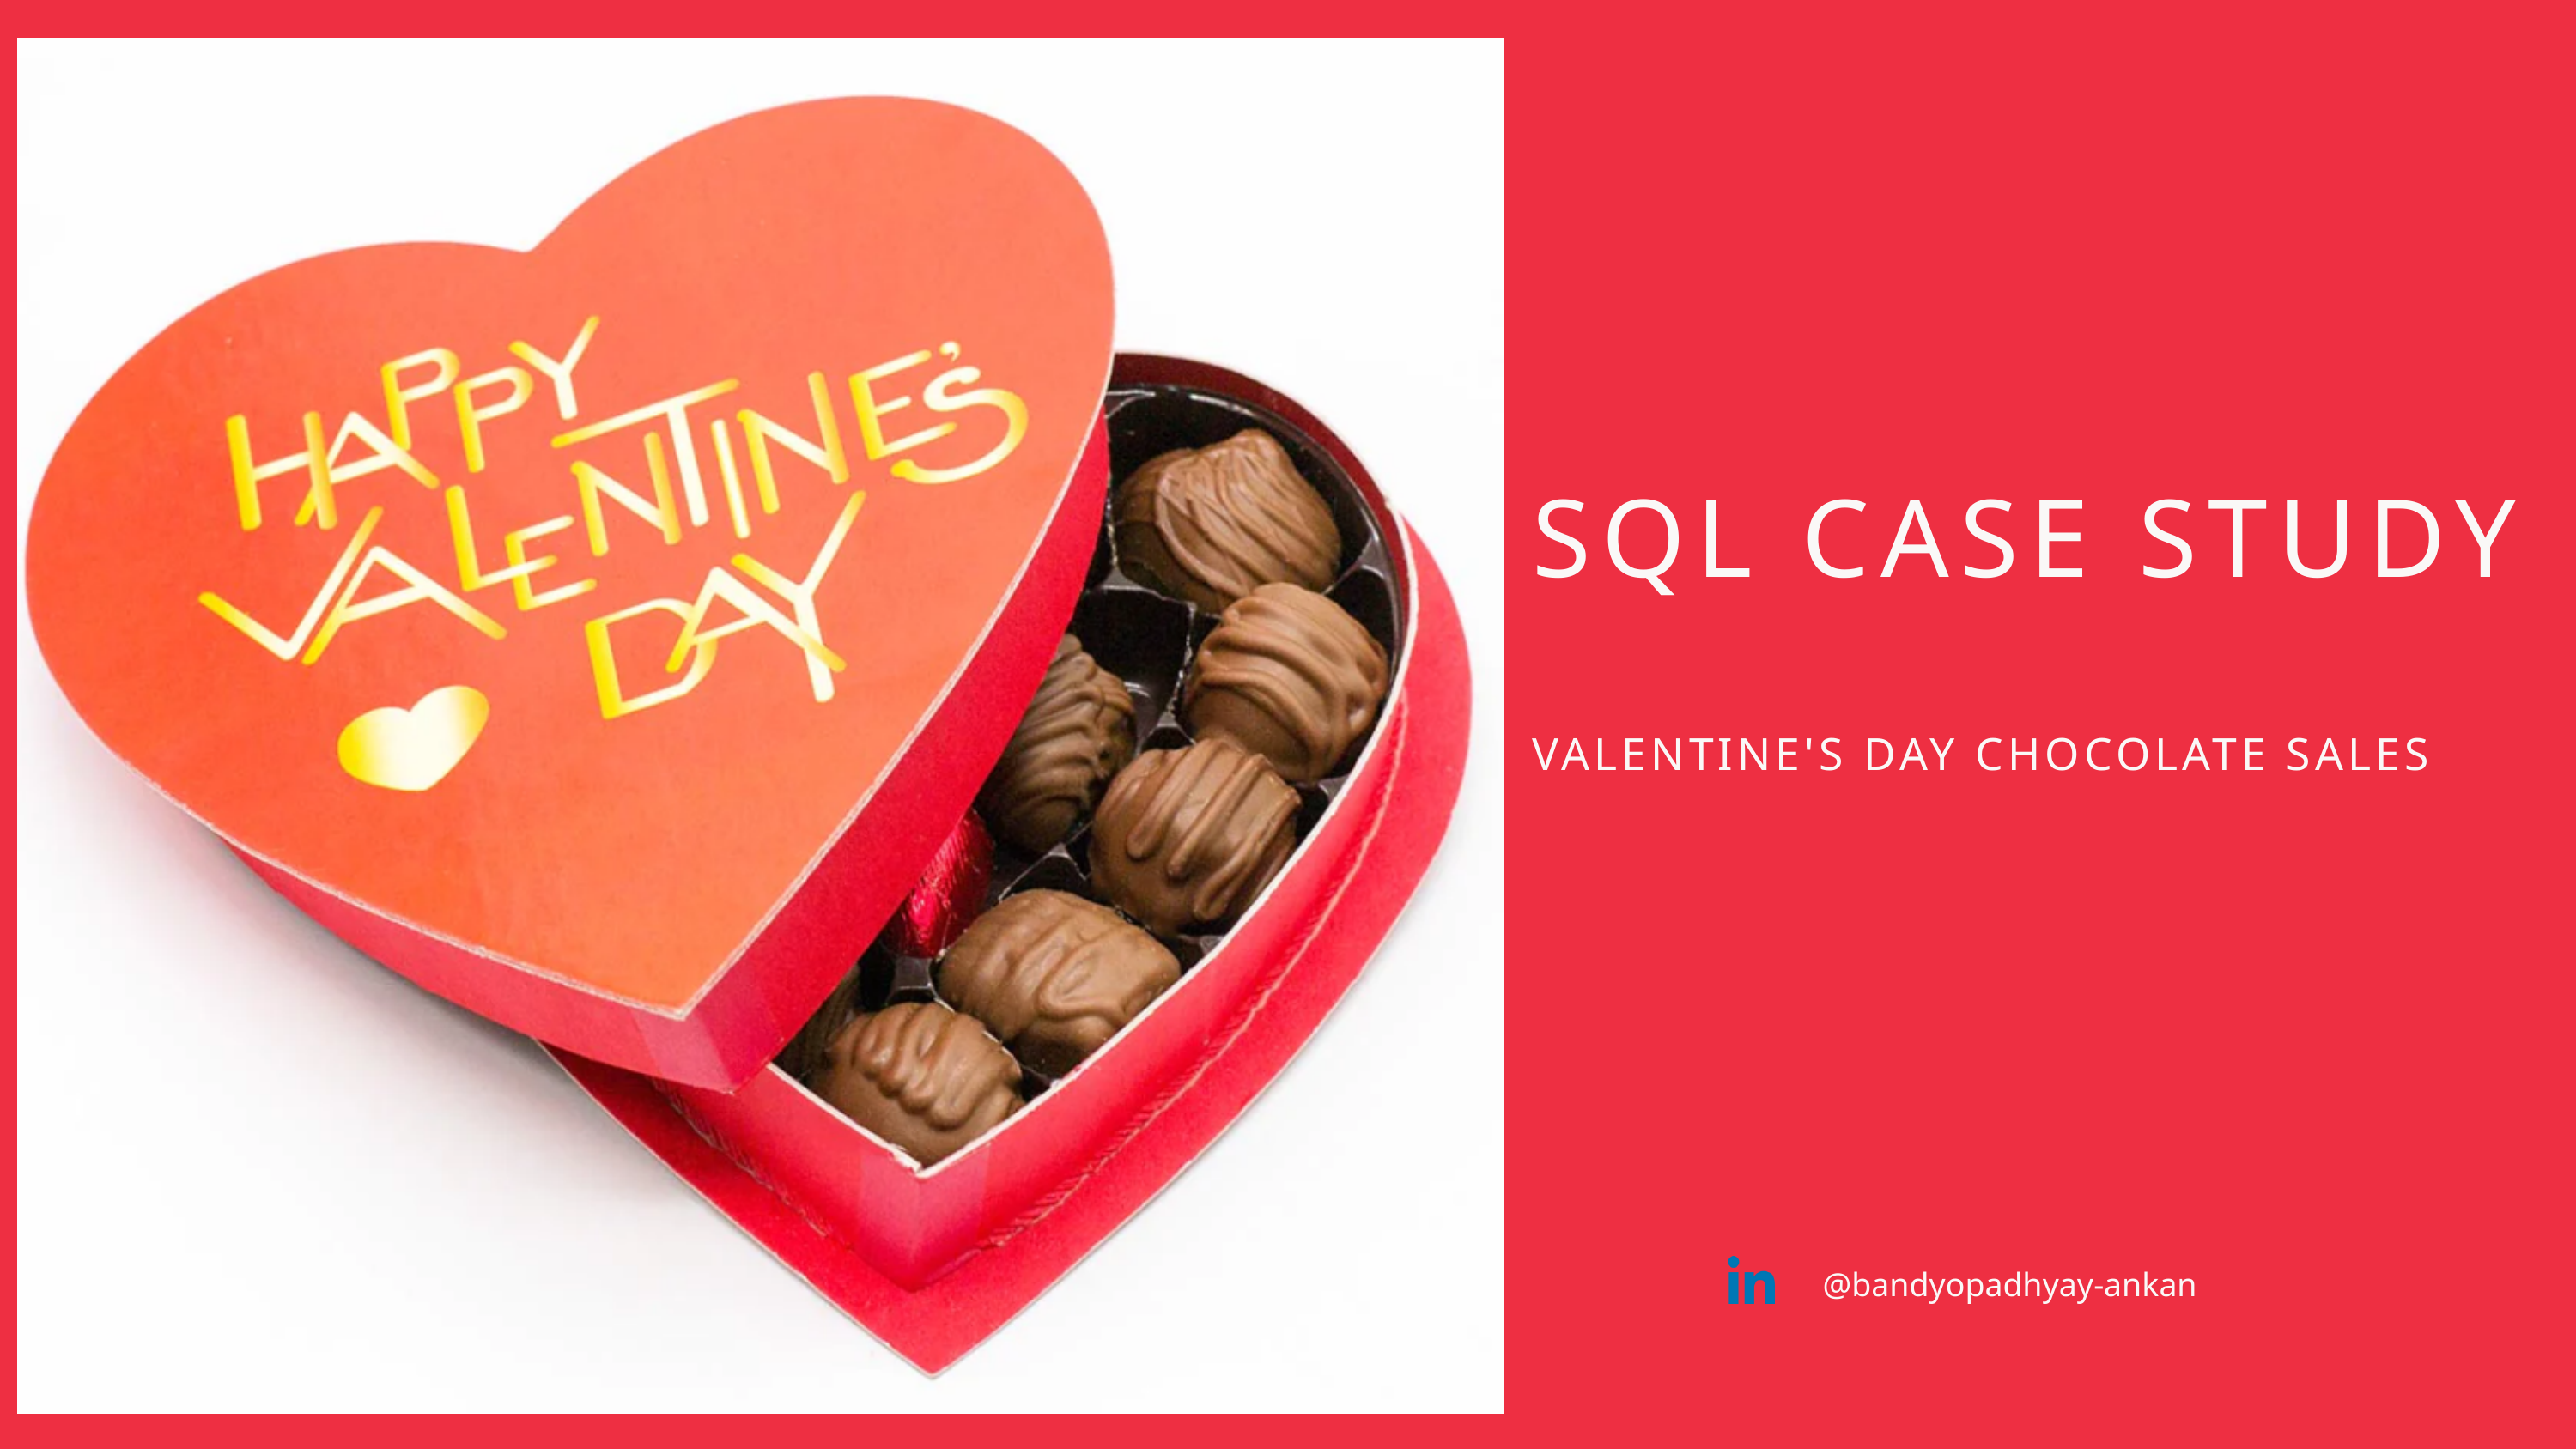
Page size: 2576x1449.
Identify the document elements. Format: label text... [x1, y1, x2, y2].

text_box [17, 38, 1504, 1414]
text_box @bandyopadhyay-ankan [1822, 1258, 2351, 1303]
text_box SQL CASE STUDY [1532, 448, 2576, 599]
text_box [1728, 1256, 1775, 1304]
text_box VALENTINE'S DAY CHOCOLATE SALES [1532, 717, 2484, 779]
